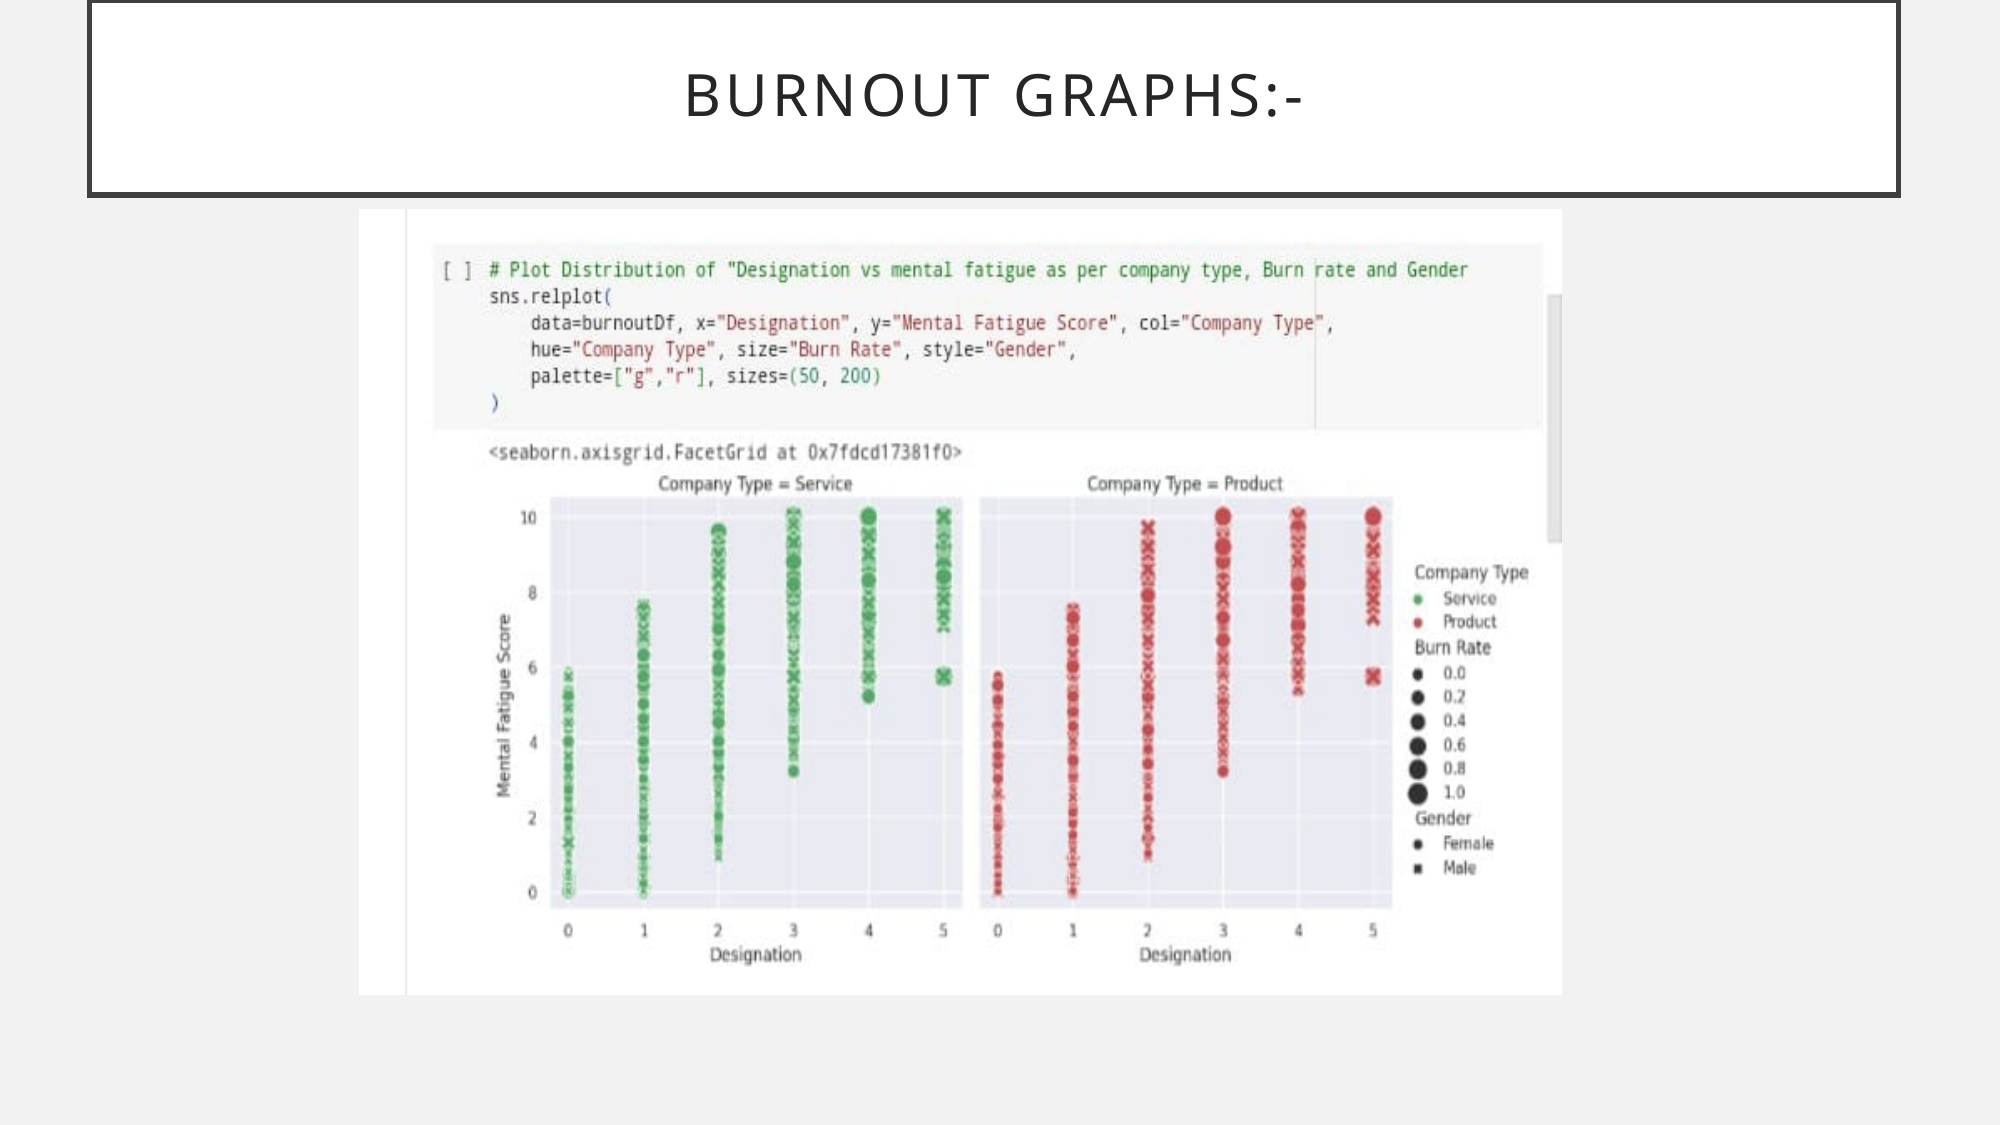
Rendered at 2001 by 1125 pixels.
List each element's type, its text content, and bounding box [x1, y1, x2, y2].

title Burnout graphs:- [87, 0, 1901, 198]
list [359, 209, 1562, 995]
